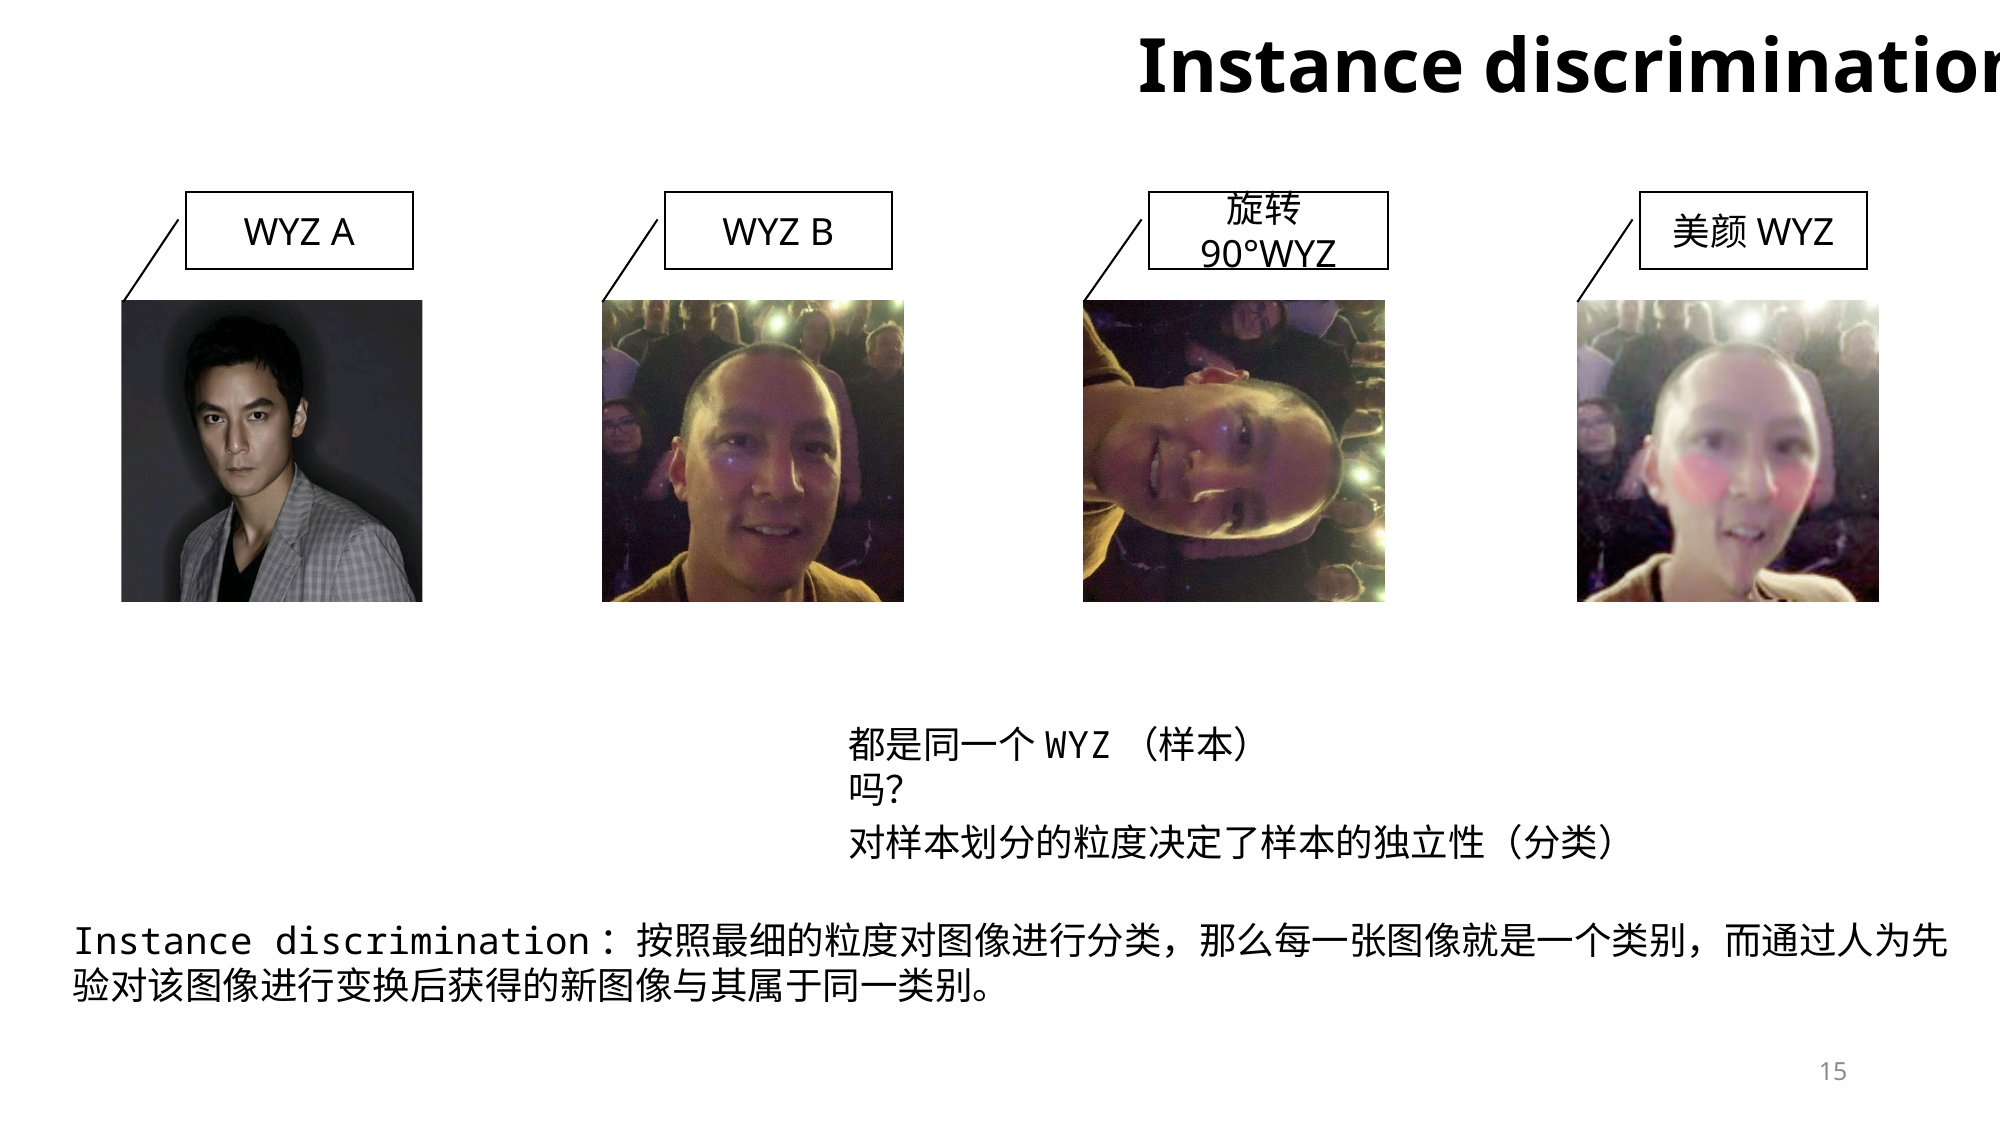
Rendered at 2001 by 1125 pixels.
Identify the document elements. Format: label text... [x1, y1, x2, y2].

text_box 对样本划分的粒度决定了样本的独立性（分类） [833, 811, 1680, 872]
text_box 旋转90°WYZ [1148, 191, 1389, 270]
text_box 旋转90°WYZ [1083, 218, 1143, 300]
text_box 都是同一个WYZ（样本）吗？ [833, 713, 1318, 811]
text_box 美颜WYZ [1639, 191, 1868, 270]
text_box Instance discrimination [1124, 10, 2000, 116]
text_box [602, 191, 904, 602]
picture [1577, 300, 1879, 602]
text_box WYZ A [123, 218, 180, 300]
text_box 美颜WYZ [1576, 218, 1634, 302]
picture [121, 300, 423, 602]
picture [1083, 300, 1385, 602]
text_box WYZ A [185, 191, 414, 270]
text_box Instance discrimination：按照最细的粒度对图像进行分类，那么每一张图像就是一个类别，而通过人为先验对该图像进行变换后获得的新图像与其属于同一类别。 [57, 909, 1968, 1015]
slide_number 15 [1412, 1042, 1863, 1103]
